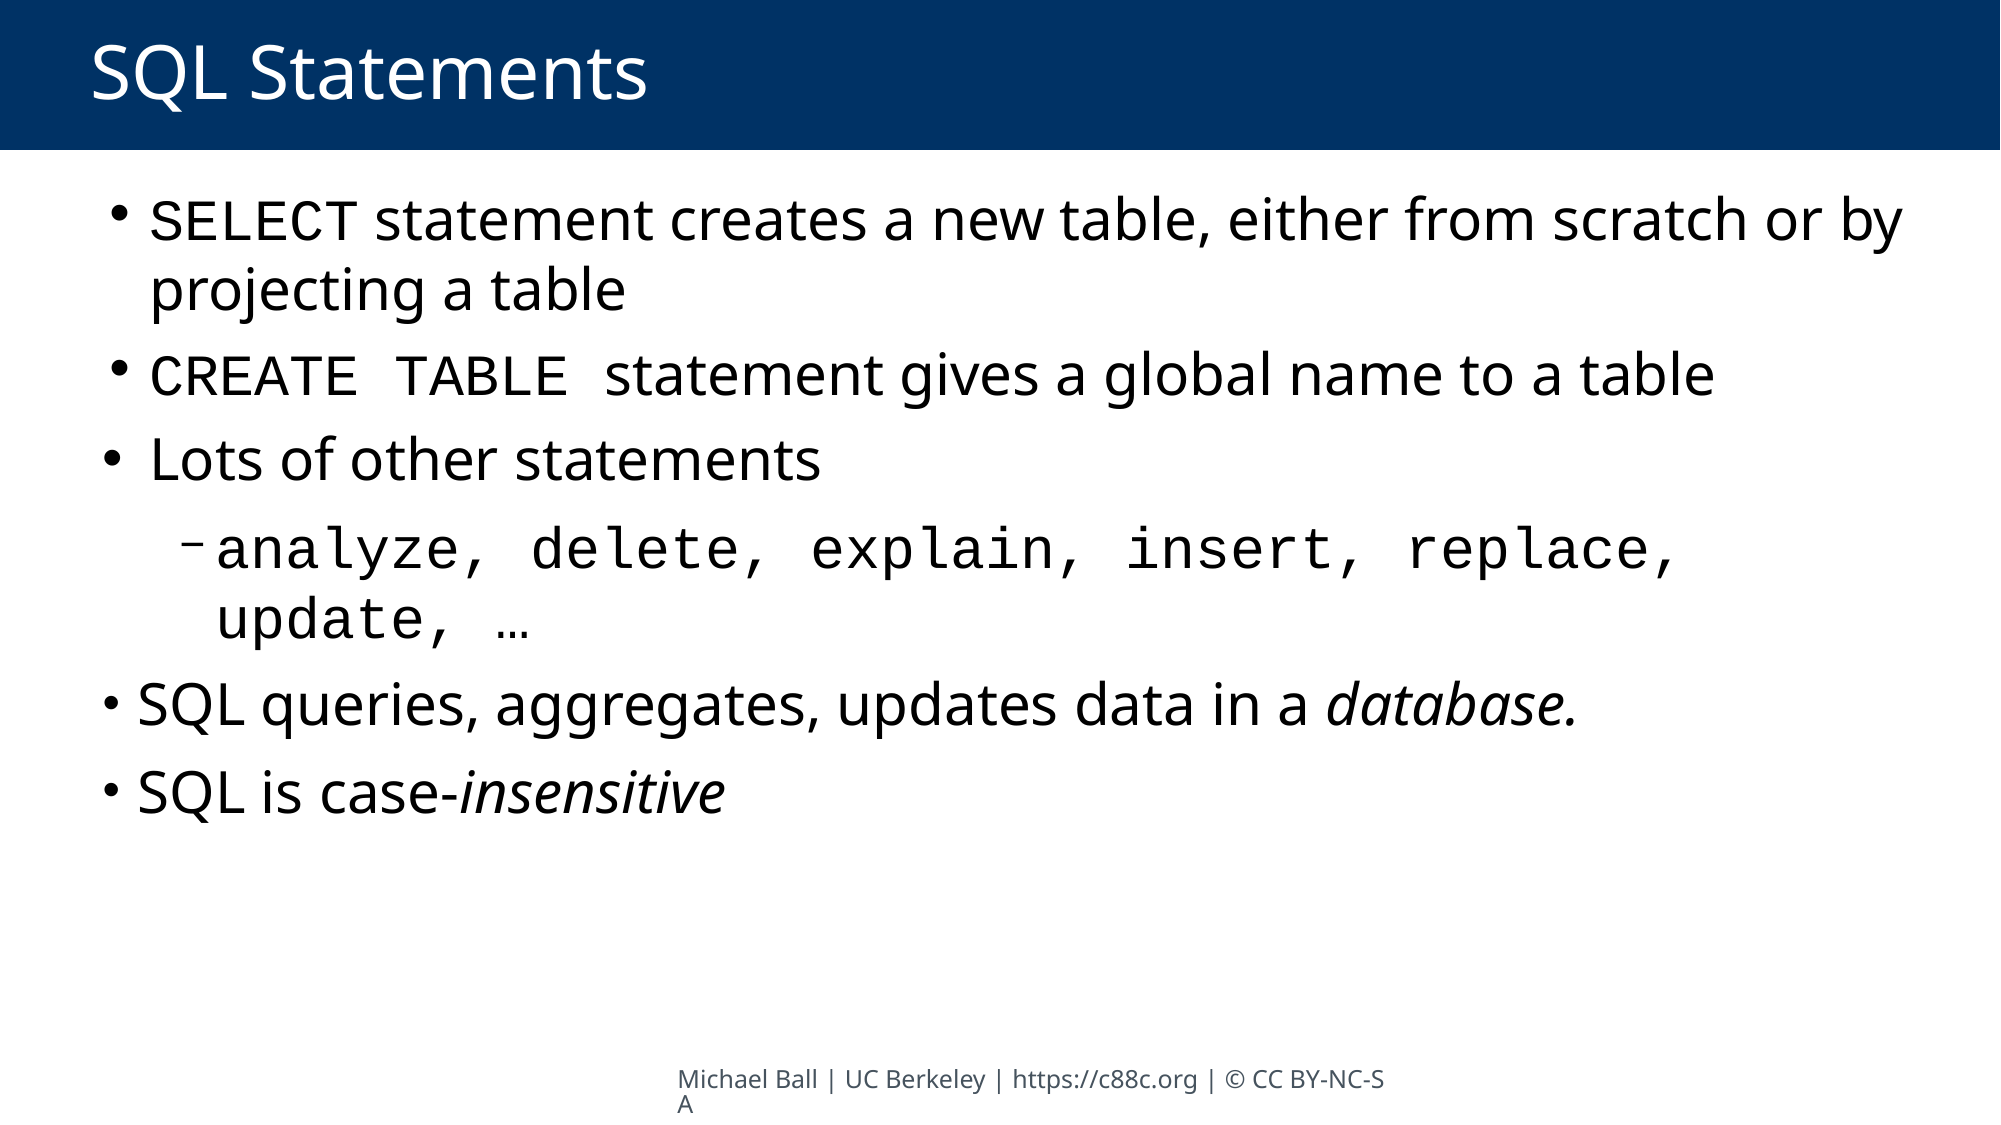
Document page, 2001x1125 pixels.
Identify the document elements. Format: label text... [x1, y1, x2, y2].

title SQL Statements [0, 0, 2000, 152]
footer Michael Ball | UC Berkeley | https://c88c.org | © CC BY-NC-SA [662, 1055, 1413, 1106]
list SELECT statement creates a new table, either from scratch or by projecting a table CREATE TABLE statement gives a global name to a table Lots of other statements analyze, delete, explain, insert, replace, update, … SQL queries, aggregates, updates data in a database. SQL is case-insensitive [87, 174, 1928, 1038]
